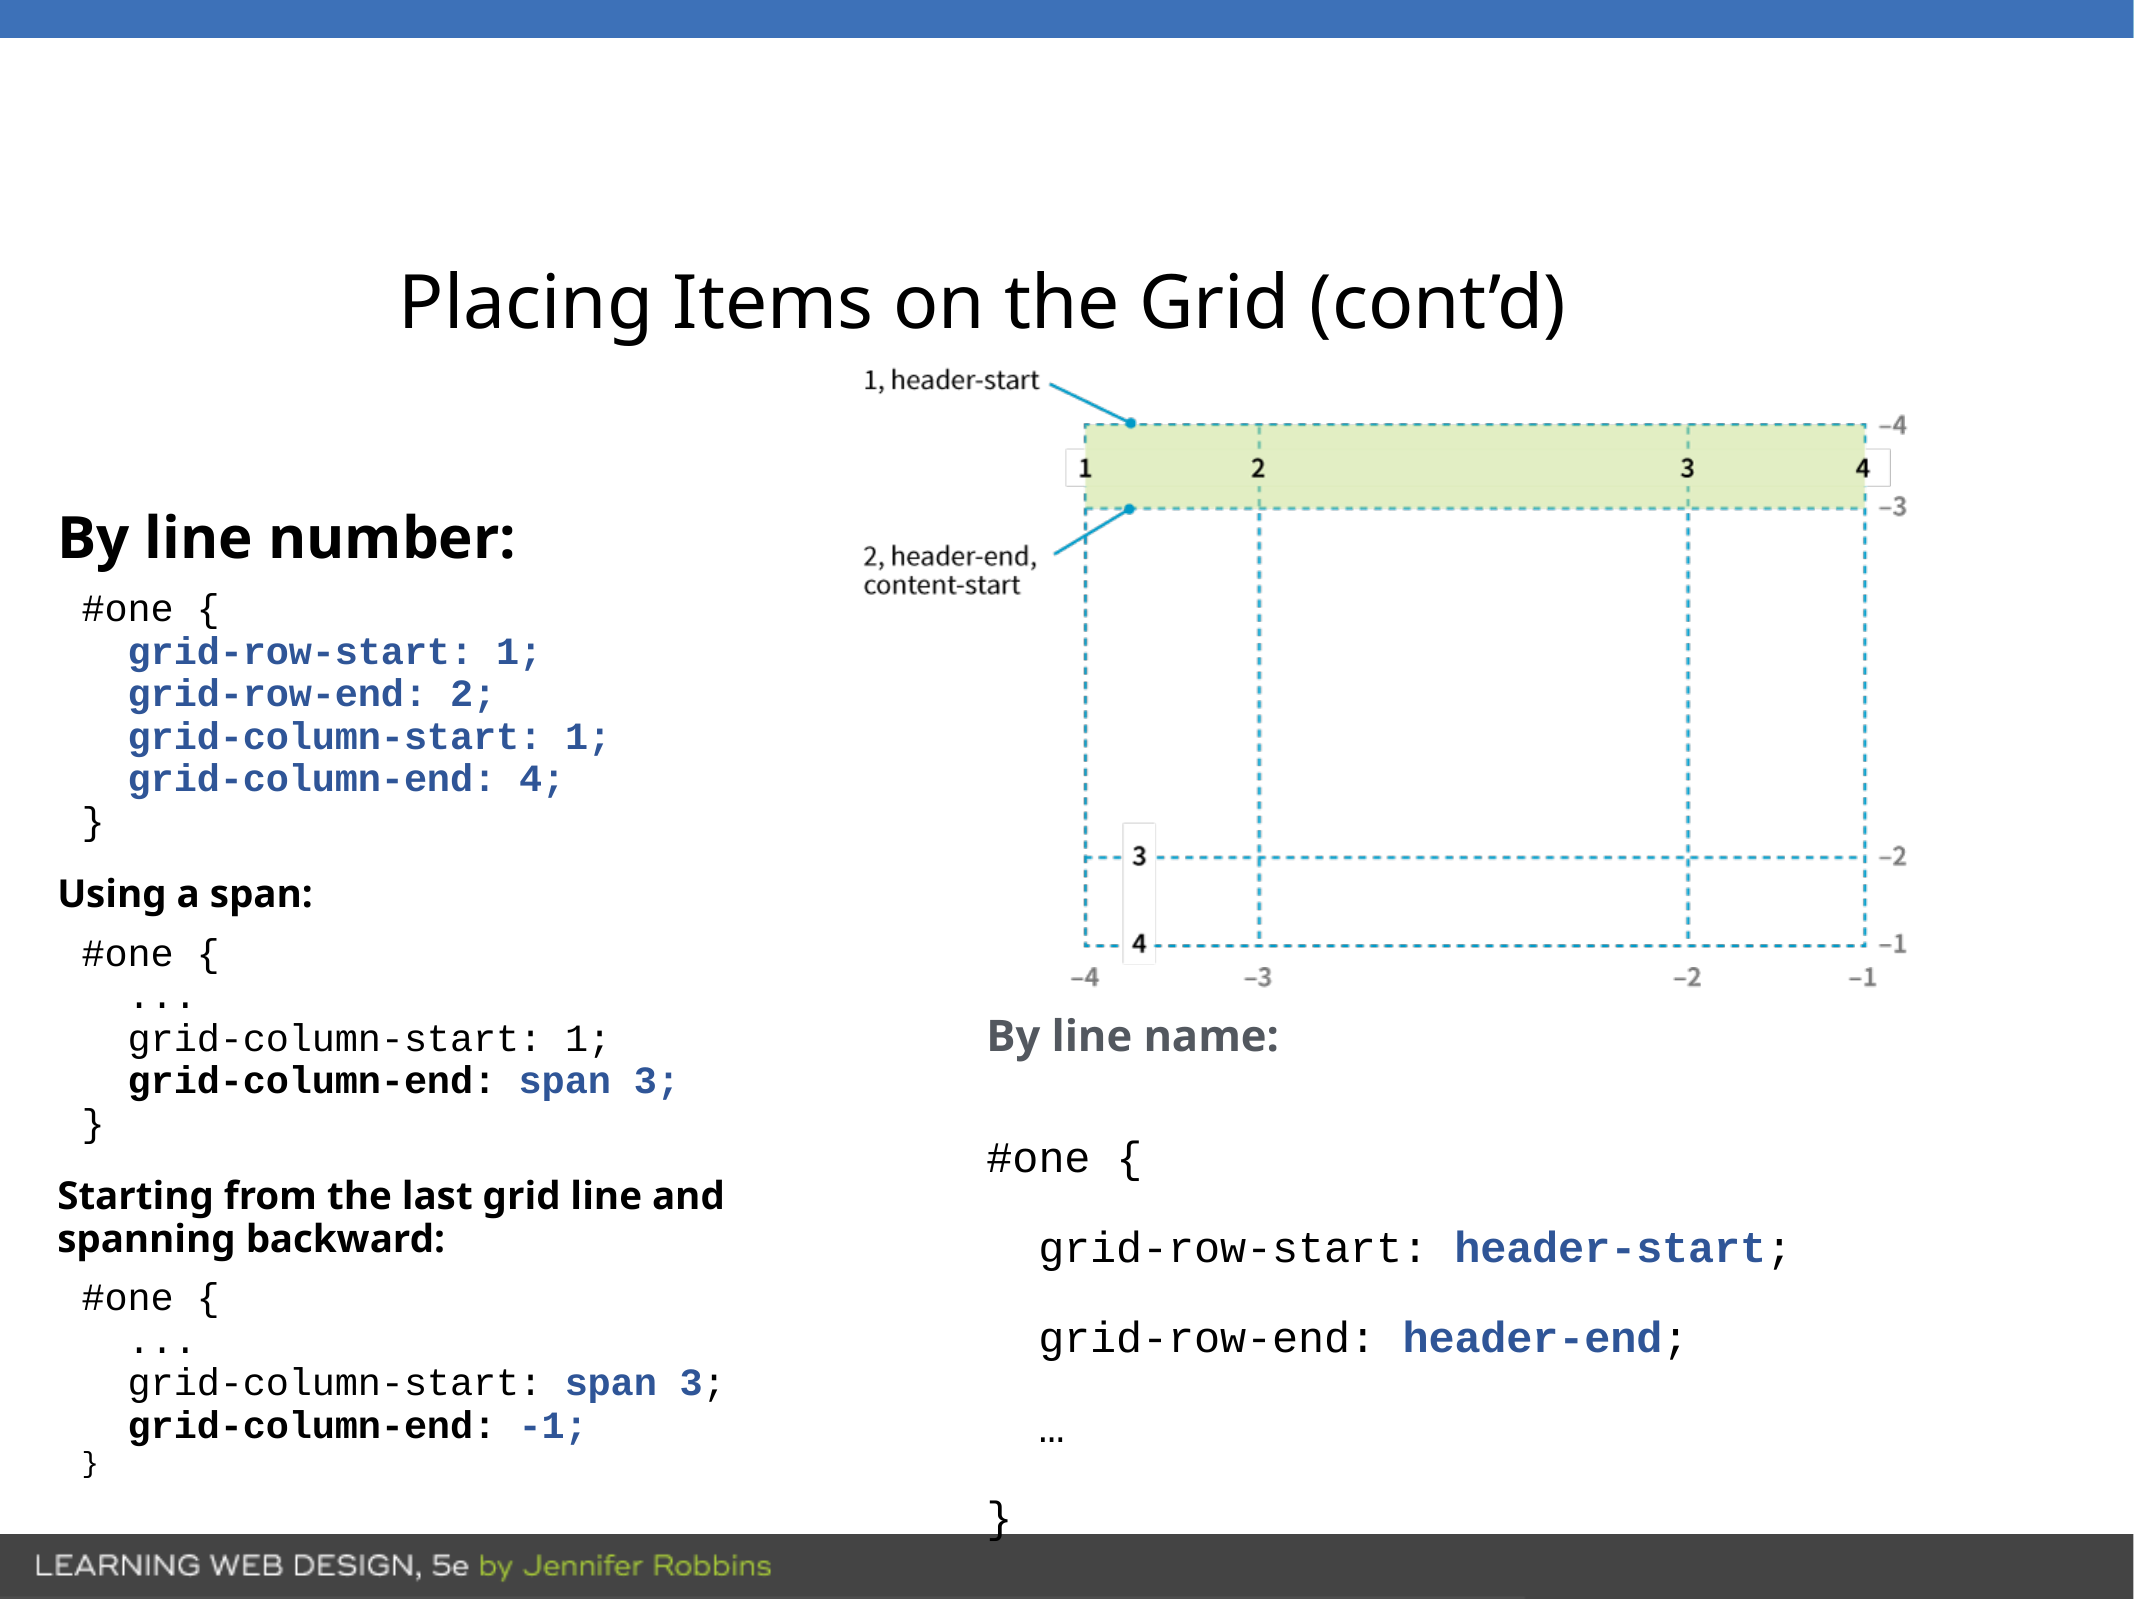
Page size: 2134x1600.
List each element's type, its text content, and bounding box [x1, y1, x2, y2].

list By line number: #one { grid-row-start: 1; grid-row-end: 2; grid-column-start: 1; grid-column-end: 4; } Using a span: #one { ... grid-column-start: 1; grid-column-end: span 3; } Starting from the last grid line and spanning backward: #one { ... grid-column-start: span 3; grid-column-end: -1; } [42, 339, 915, 1486]
picture [830, 355, 1972, 996]
picture [0, 1534, 2134, 1599]
text_box By line name: #one { grid-row-start: header-start; grid-row-end: header-end; … } [980, 996, 1856, 1553]
title Placing Items on the Grid (cont’d) [383, 254, 1750, 355]
